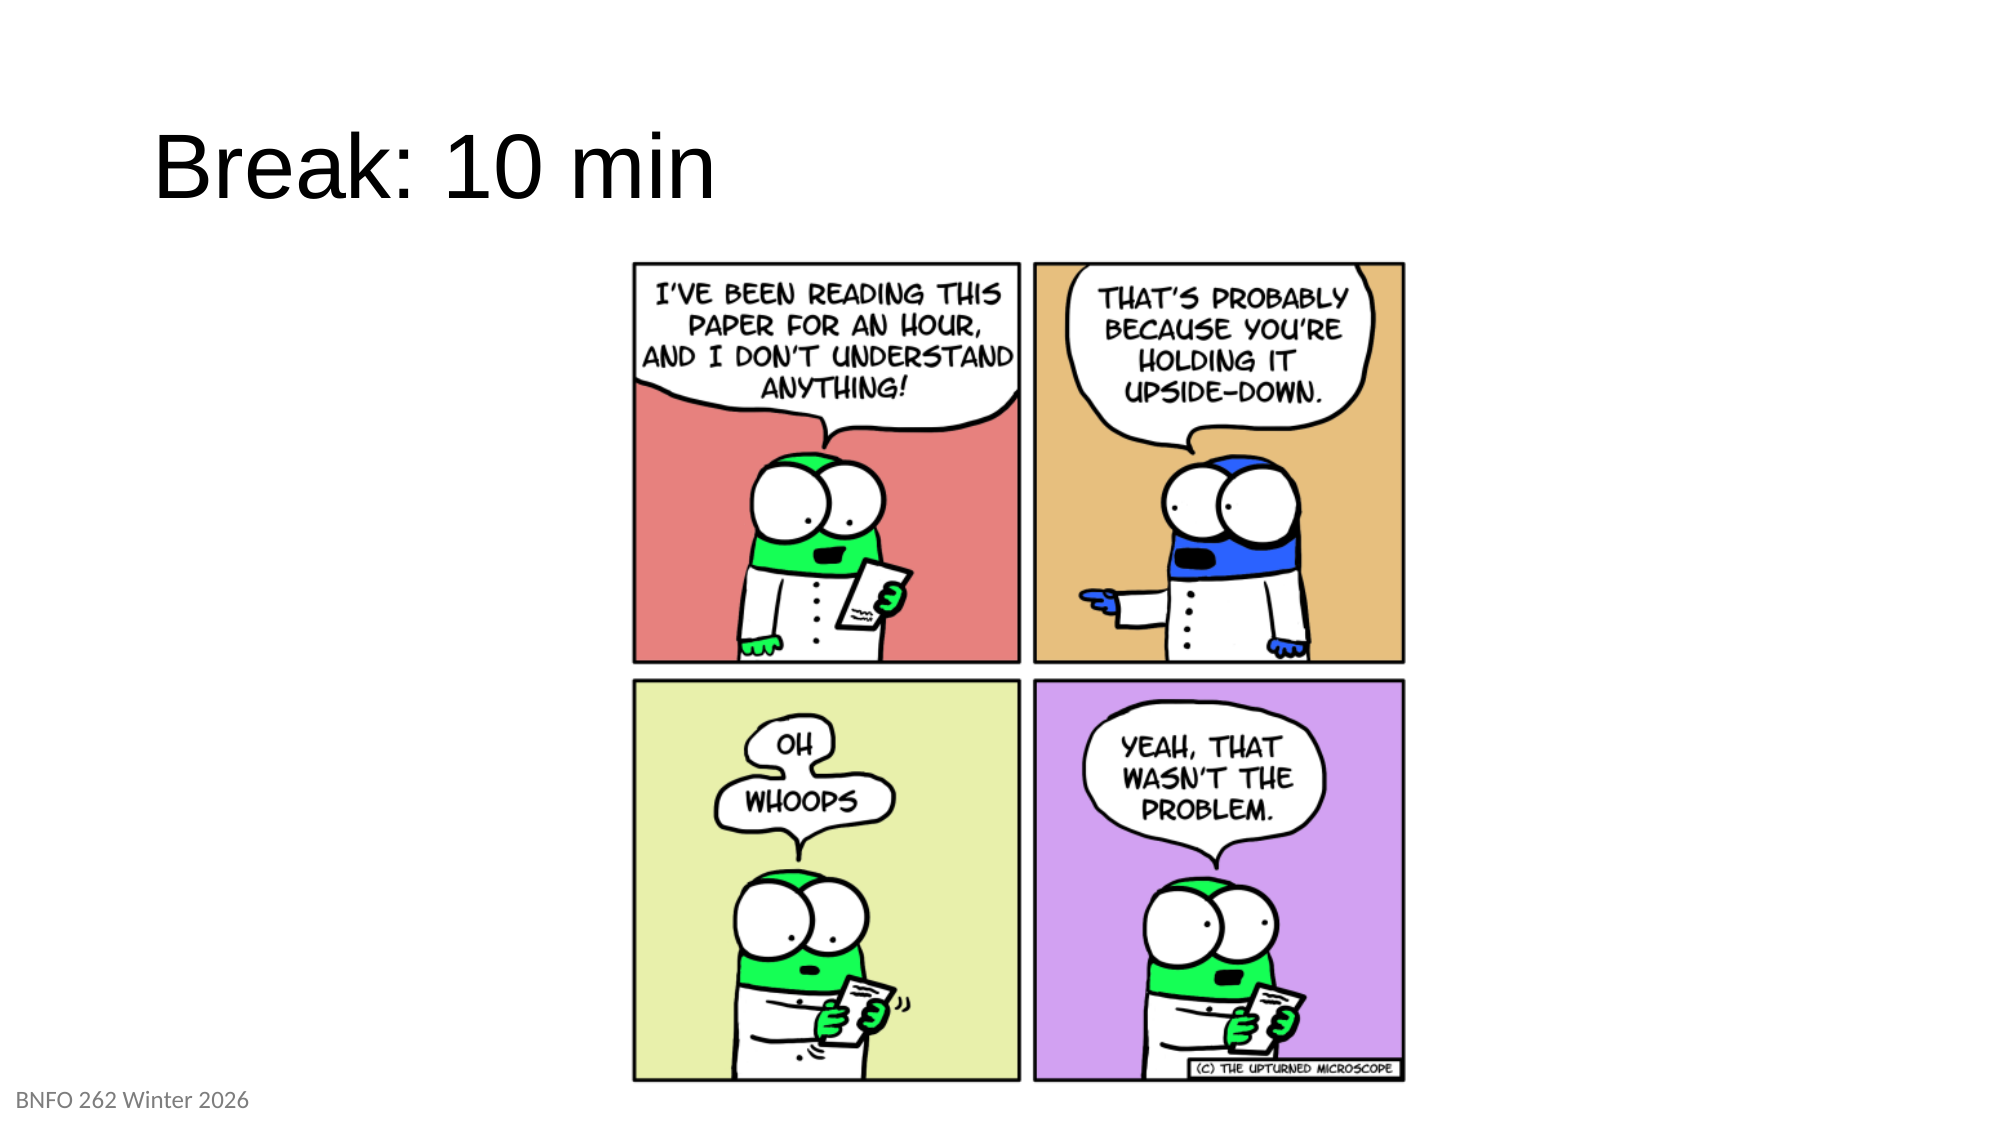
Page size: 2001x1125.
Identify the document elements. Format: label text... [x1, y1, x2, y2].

text_box BNFO 262 Winter 2026 [0, 1071, 305, 1125]
picture [618, 252, 1424, 1091]
title Break: 10 min [137, 59, 1863, 278]
